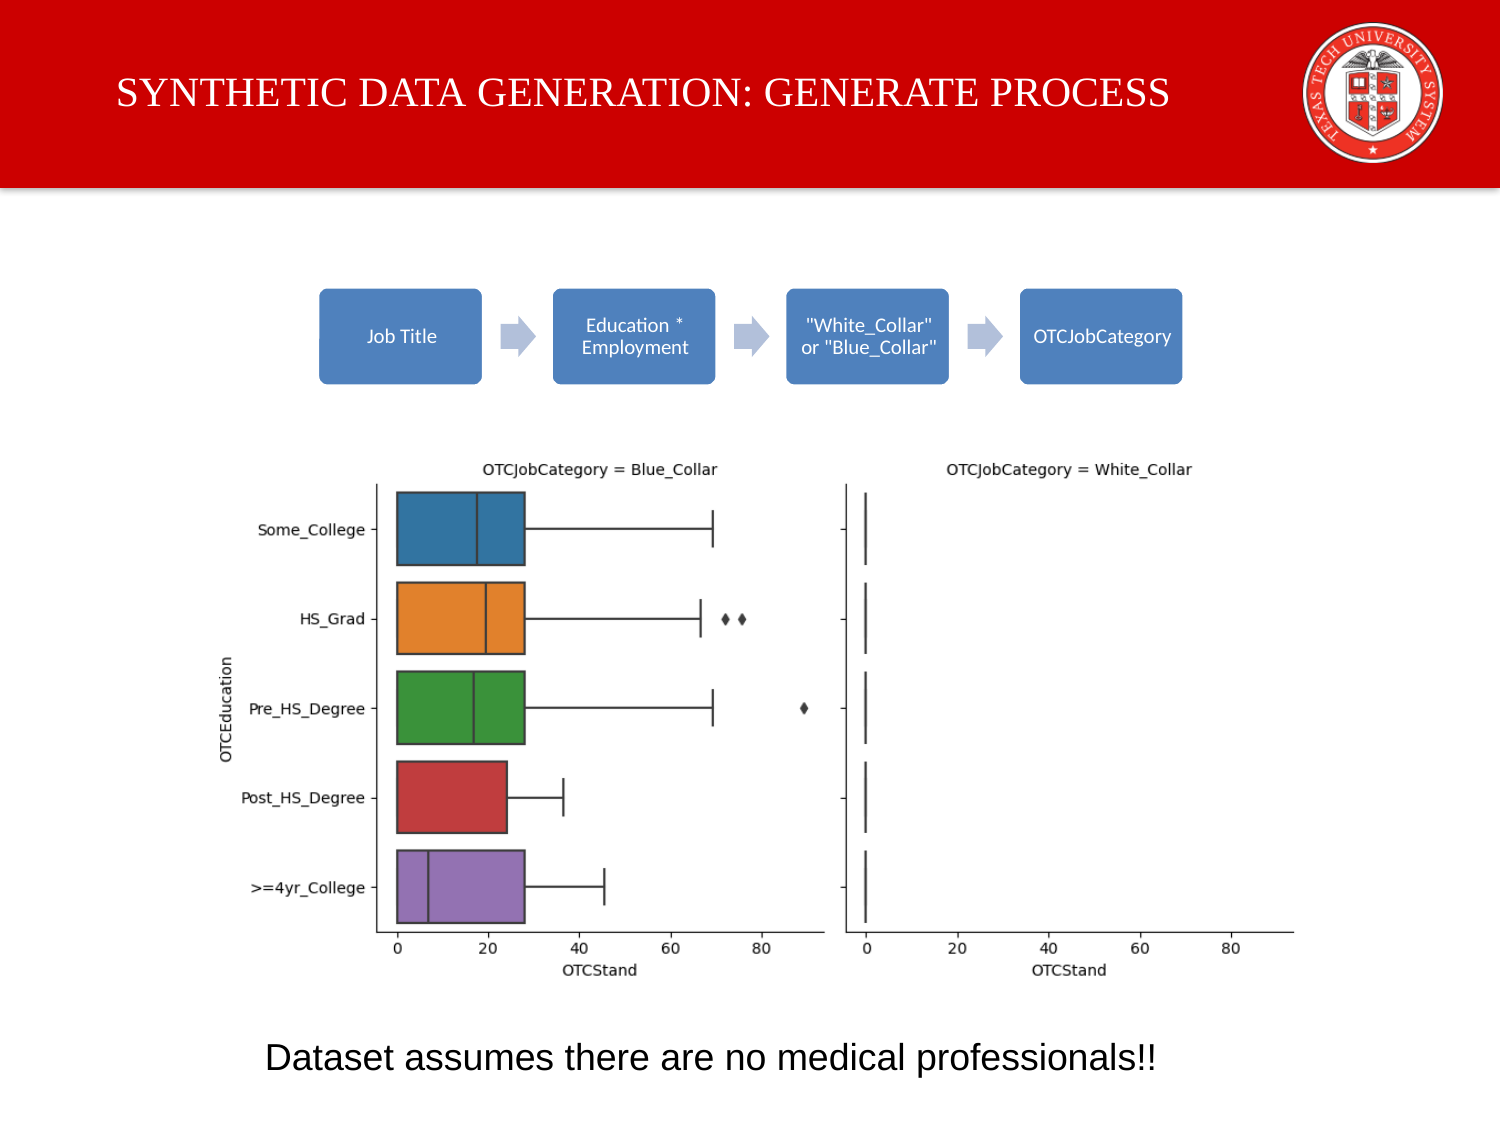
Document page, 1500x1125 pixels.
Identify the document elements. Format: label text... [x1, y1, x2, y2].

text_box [316, 36, 1186, 450]
picture [208, 451, 1304, 990]
text_box Dataset assumes there are no medical professionals!! [249, 1025, 1221, 1086]
title SYNTHETIC DATA GENERATION: GENERATE PROCESS [100, 0, 1334, 184]
